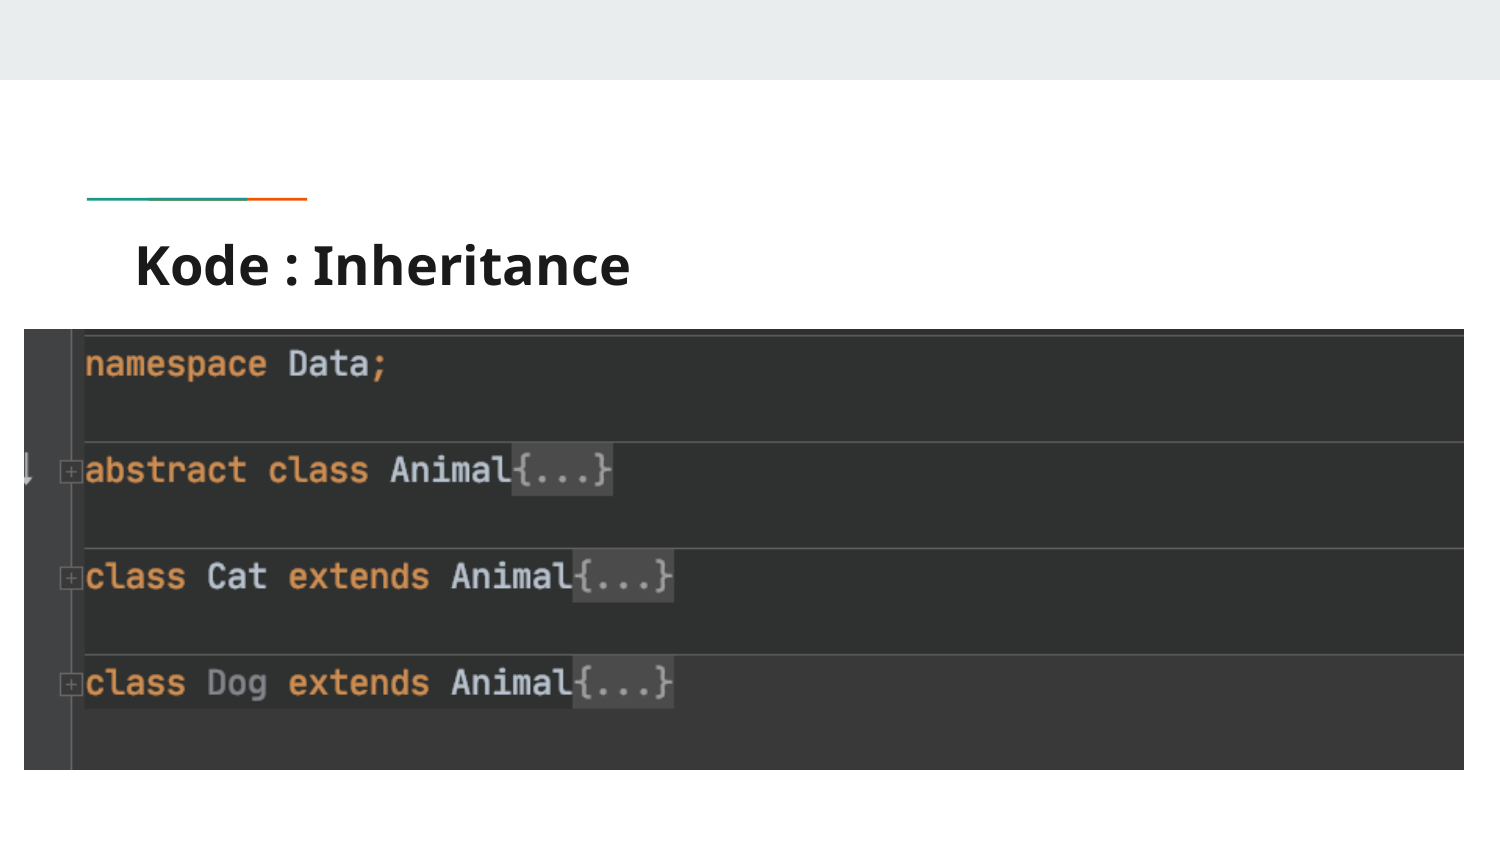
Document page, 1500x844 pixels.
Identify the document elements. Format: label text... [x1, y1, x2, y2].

picture [24, 328, 1465, 770]
title Kode : Inheritance [119, 216, 1381, 305]
